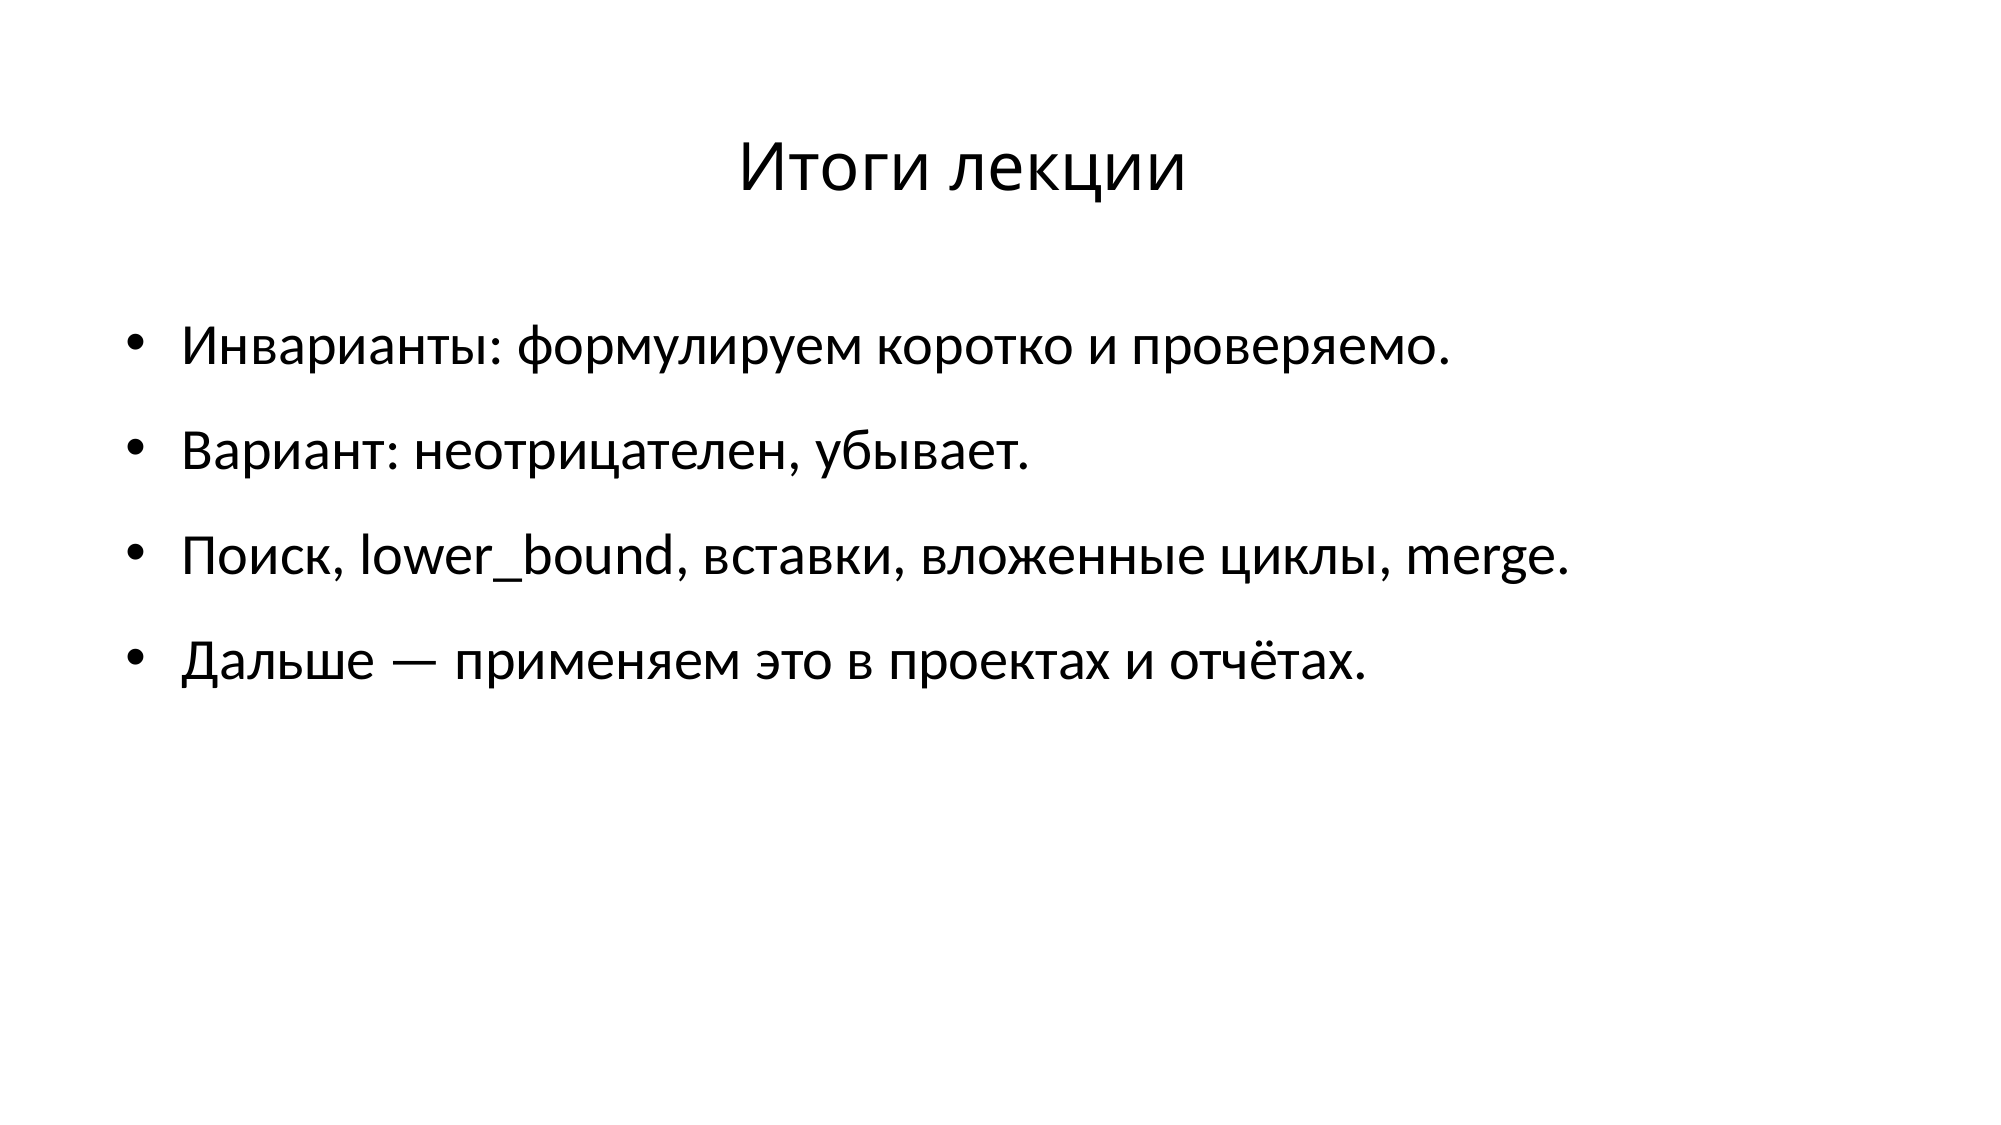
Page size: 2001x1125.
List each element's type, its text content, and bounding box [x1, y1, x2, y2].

text_box Инварианты: формулируем коротко и проверяемо. Вариант: неотрицателен, убывает. Поиск, lower_bound, вставки, вложенные циклы, merge. Дальше — применяем это в проектах и отчётах. [110, 264, 1817, 699]
text_box Итоги лекции [53, 116, 1874, 212]
